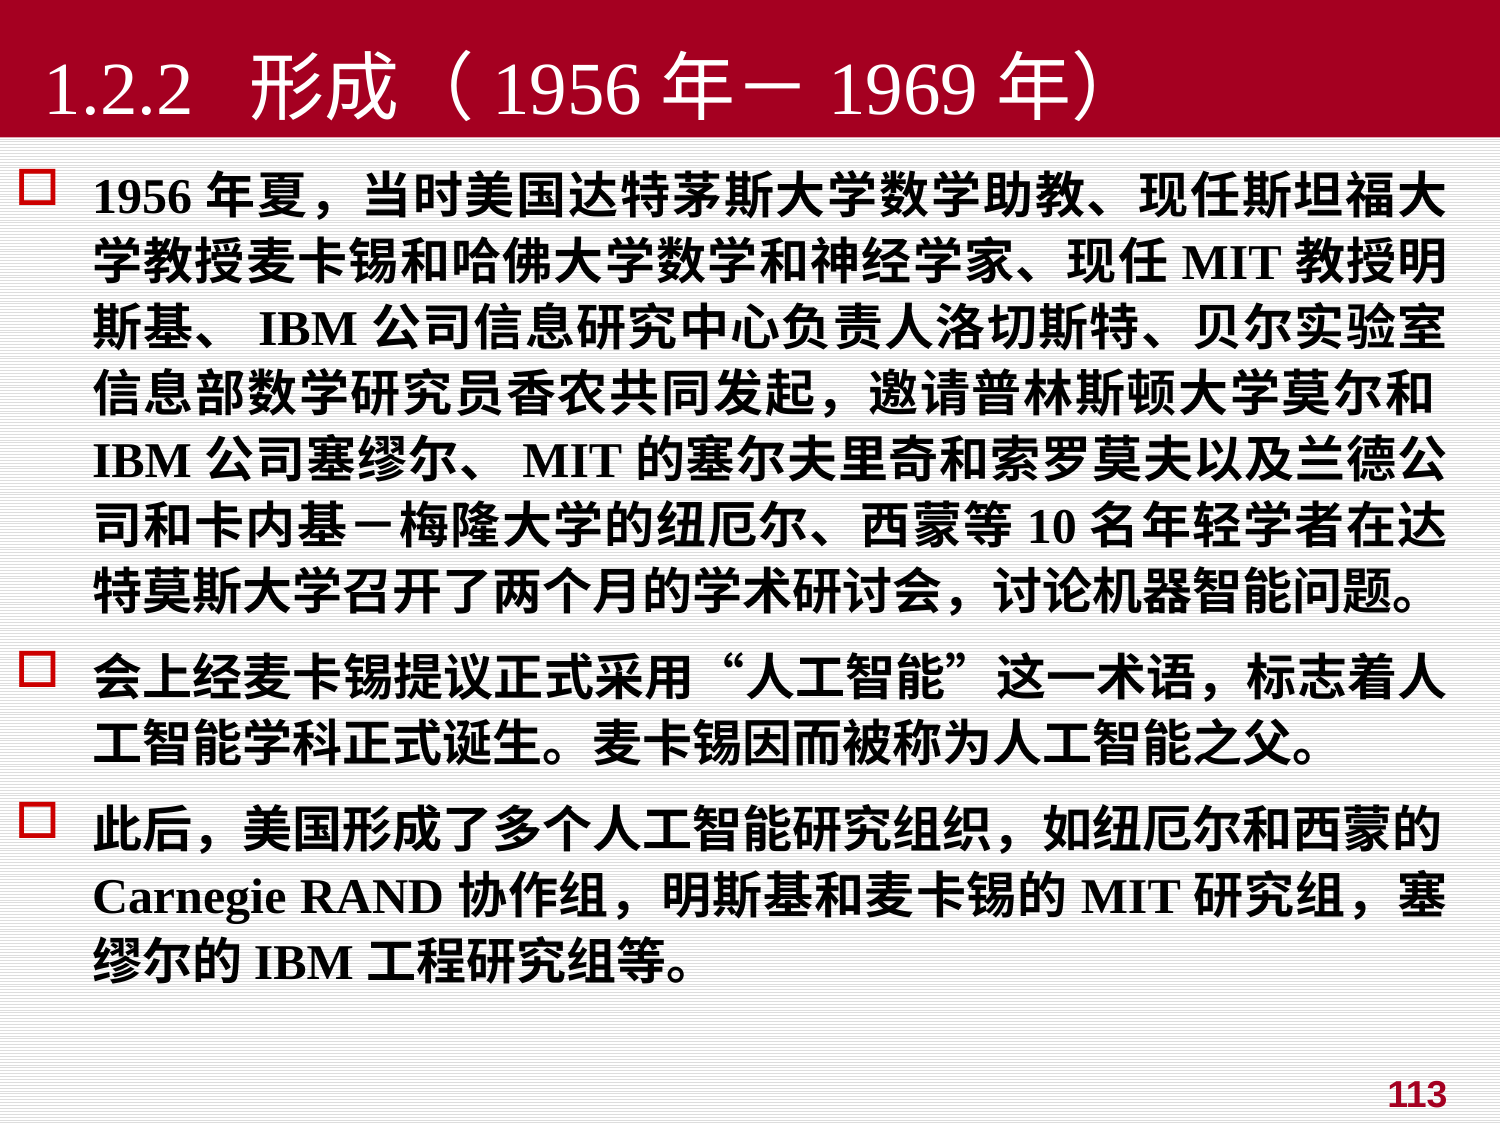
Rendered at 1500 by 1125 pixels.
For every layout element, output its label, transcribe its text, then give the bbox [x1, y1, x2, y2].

title 1.2.2 形成（1956年－1969年） [0, 0, 1500, 138]
slide_number 113 [1137, 1062, 1463, 1122]
list 1956年夏，当时美国达特茅斯大学数学助教、现任斯坦福大学教授麦卡锡和哈佛大学数学和神经学家、现任MIT教授明斯基、IBM公司信息研究中心负责人洛切斯特、贝尔实验室信息部数学研究员香农共同发起，邀请普林斯顿大学莫尔和IBM公司塞缪尔、MIT的塞尔夫里奇和索罗莫夫以及兰德公司和卡内基－梅隆大学的纽厄尔、西蒙等10名年轻学者在达特莫斯大学召开了两个月的学术研讨会，讨论机器智能问题。 会上经麦卡锡提议正式采用“人工智能”这一术语，标志着人工智能学科正式诞生。麦卡锡因而被称为人工智能之父。 此后，美国形成了多个人工智能研究组织，如纽厄尔和西蒙的Carnegie RAND协作组，明斯基和麦卡锡的MIT研究组，塞缪尔的IBM工程研究组等。 [0, 149, 1463, 1025]
